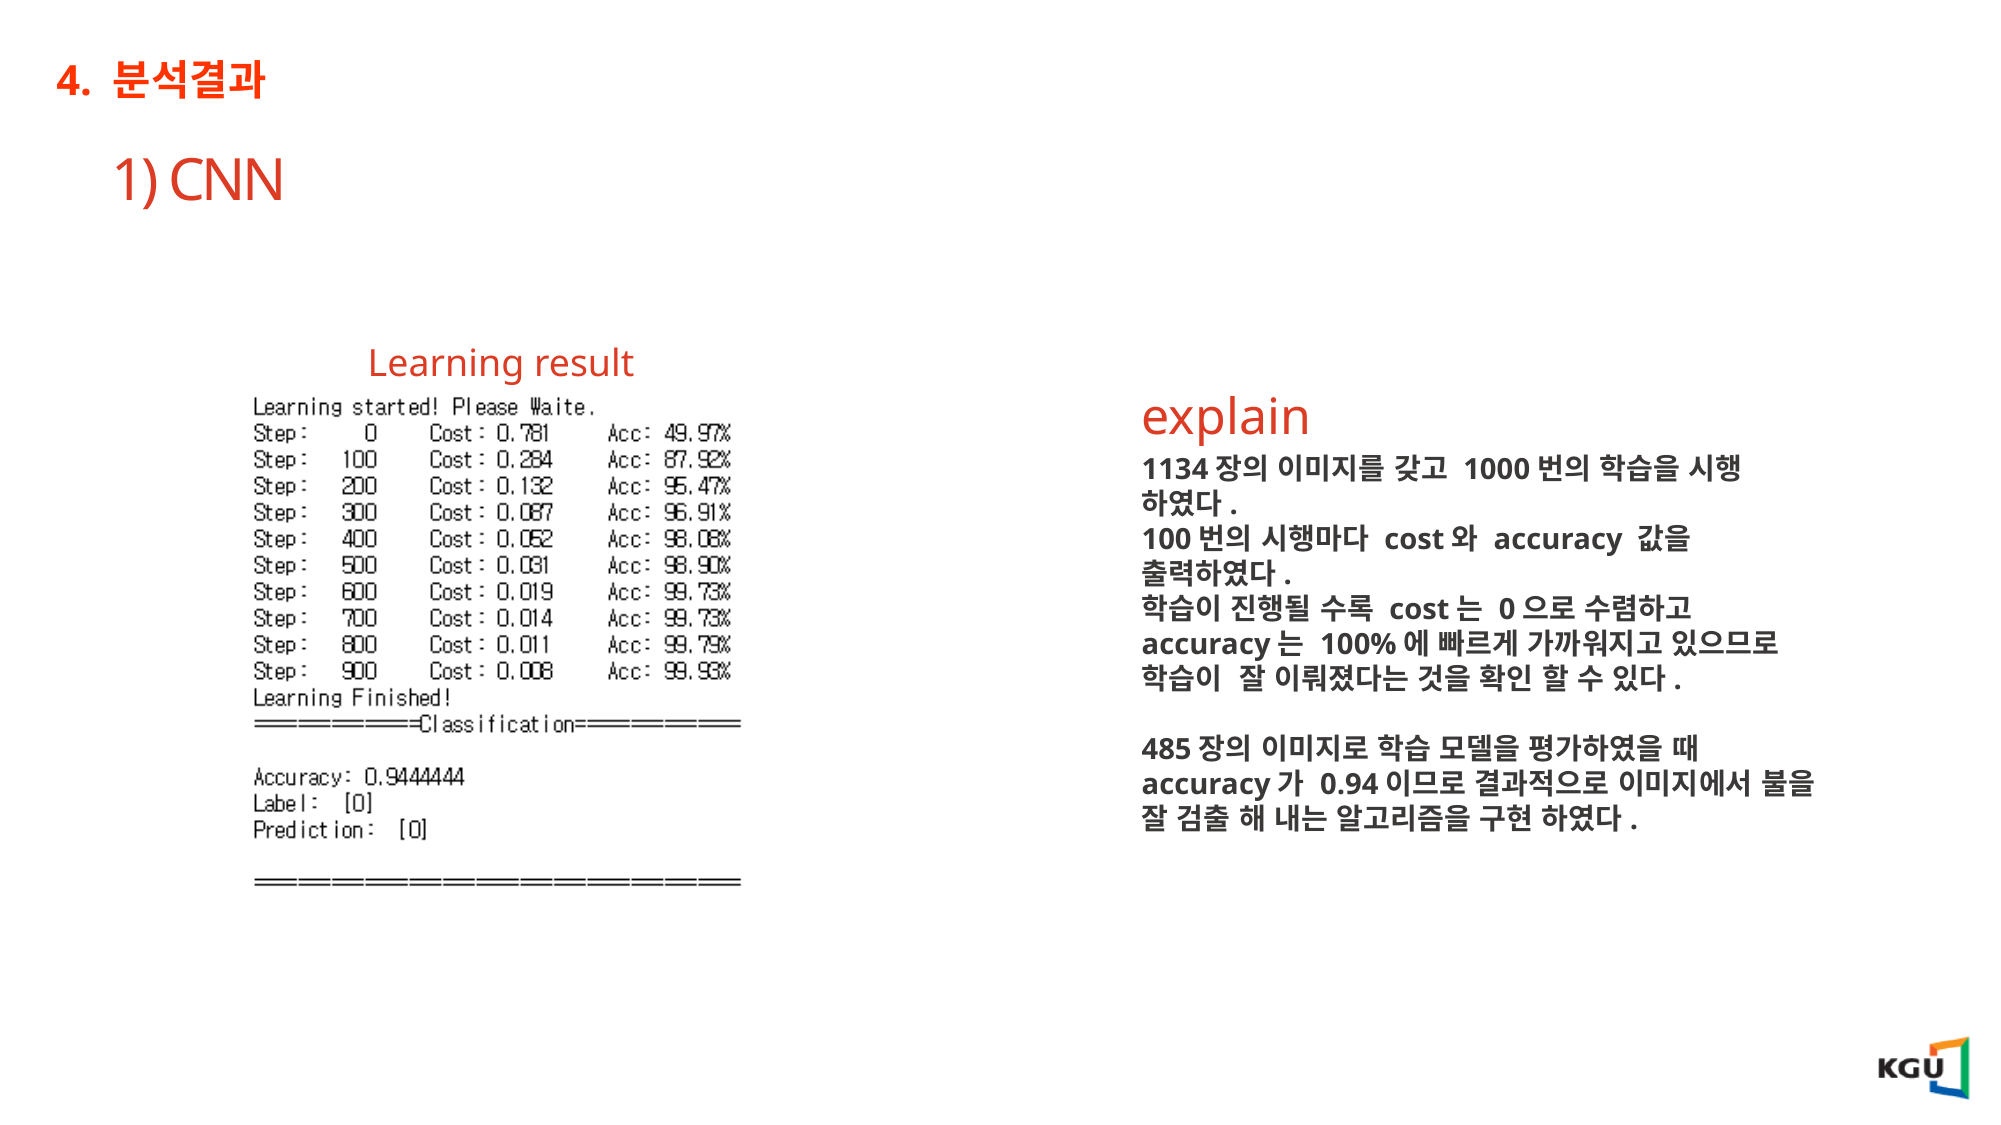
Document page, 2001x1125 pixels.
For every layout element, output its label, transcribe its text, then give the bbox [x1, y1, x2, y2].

text_box explain [1141, 384, 1630, 445]
picture [235, 384, 767, 900]
picture [1867, 1034, 1972, 1102]
text_box Learning result [257, 338, 746, 384]
text_box 1134장의 이미지를 갖고 1000번의 학습을 시행 하였다. 100번의 시행마다 cost와 accuracy 값을 출력하였다. 학습이 진행될 수록 cost는 0으로 수렴하고 accuracy는 100%에 빠르게 가까워지고 있으므로 학습이 잘 이뤄졌다는 것을 확인 할 수 있다. 485장의 이미지로 학습 모델을 평가하였을 때 accuracy가 0.94이므로 결과적으로 이미지에서 불을 잘 검출 해 내는 알고리즘을 구현 하였다. [1126, 442, 1844, 843]
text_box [41, 43, 938, 115]
text_box 1) CNN [111, 141, 1048, 212]
